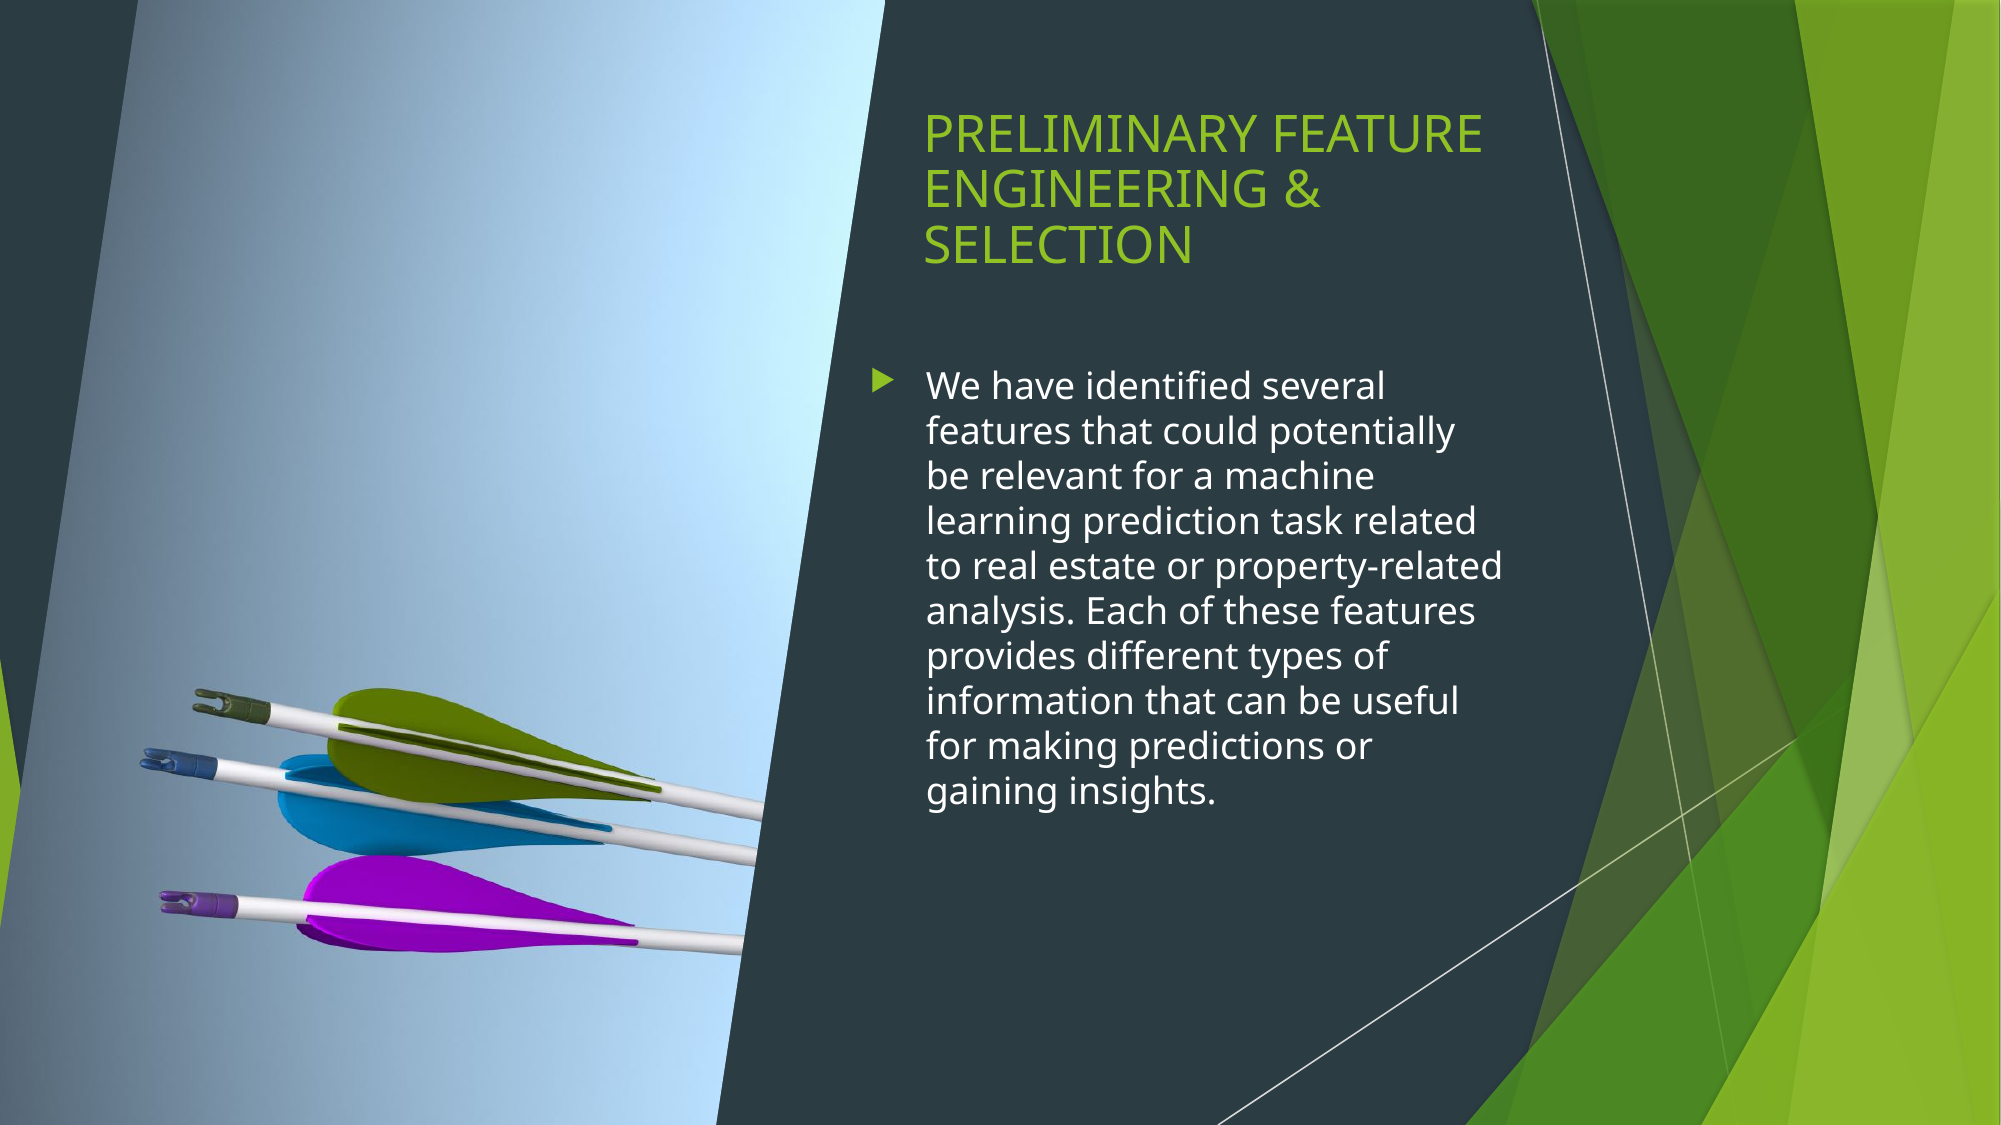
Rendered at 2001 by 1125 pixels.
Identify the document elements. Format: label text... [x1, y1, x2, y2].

list We have identified several features that could potentially be relevant for a machine learning prediction task related to real estate or property-related analysis. Each of these features provides different types of information that can be useful for making predictions or gaining insights. [890, 354, 1522, 992]
title PRELIMINARY FEATURE ENGINEERING & SELECTION [908, 99, 1522, 317]
picture [0, 0, 886, 1125]
